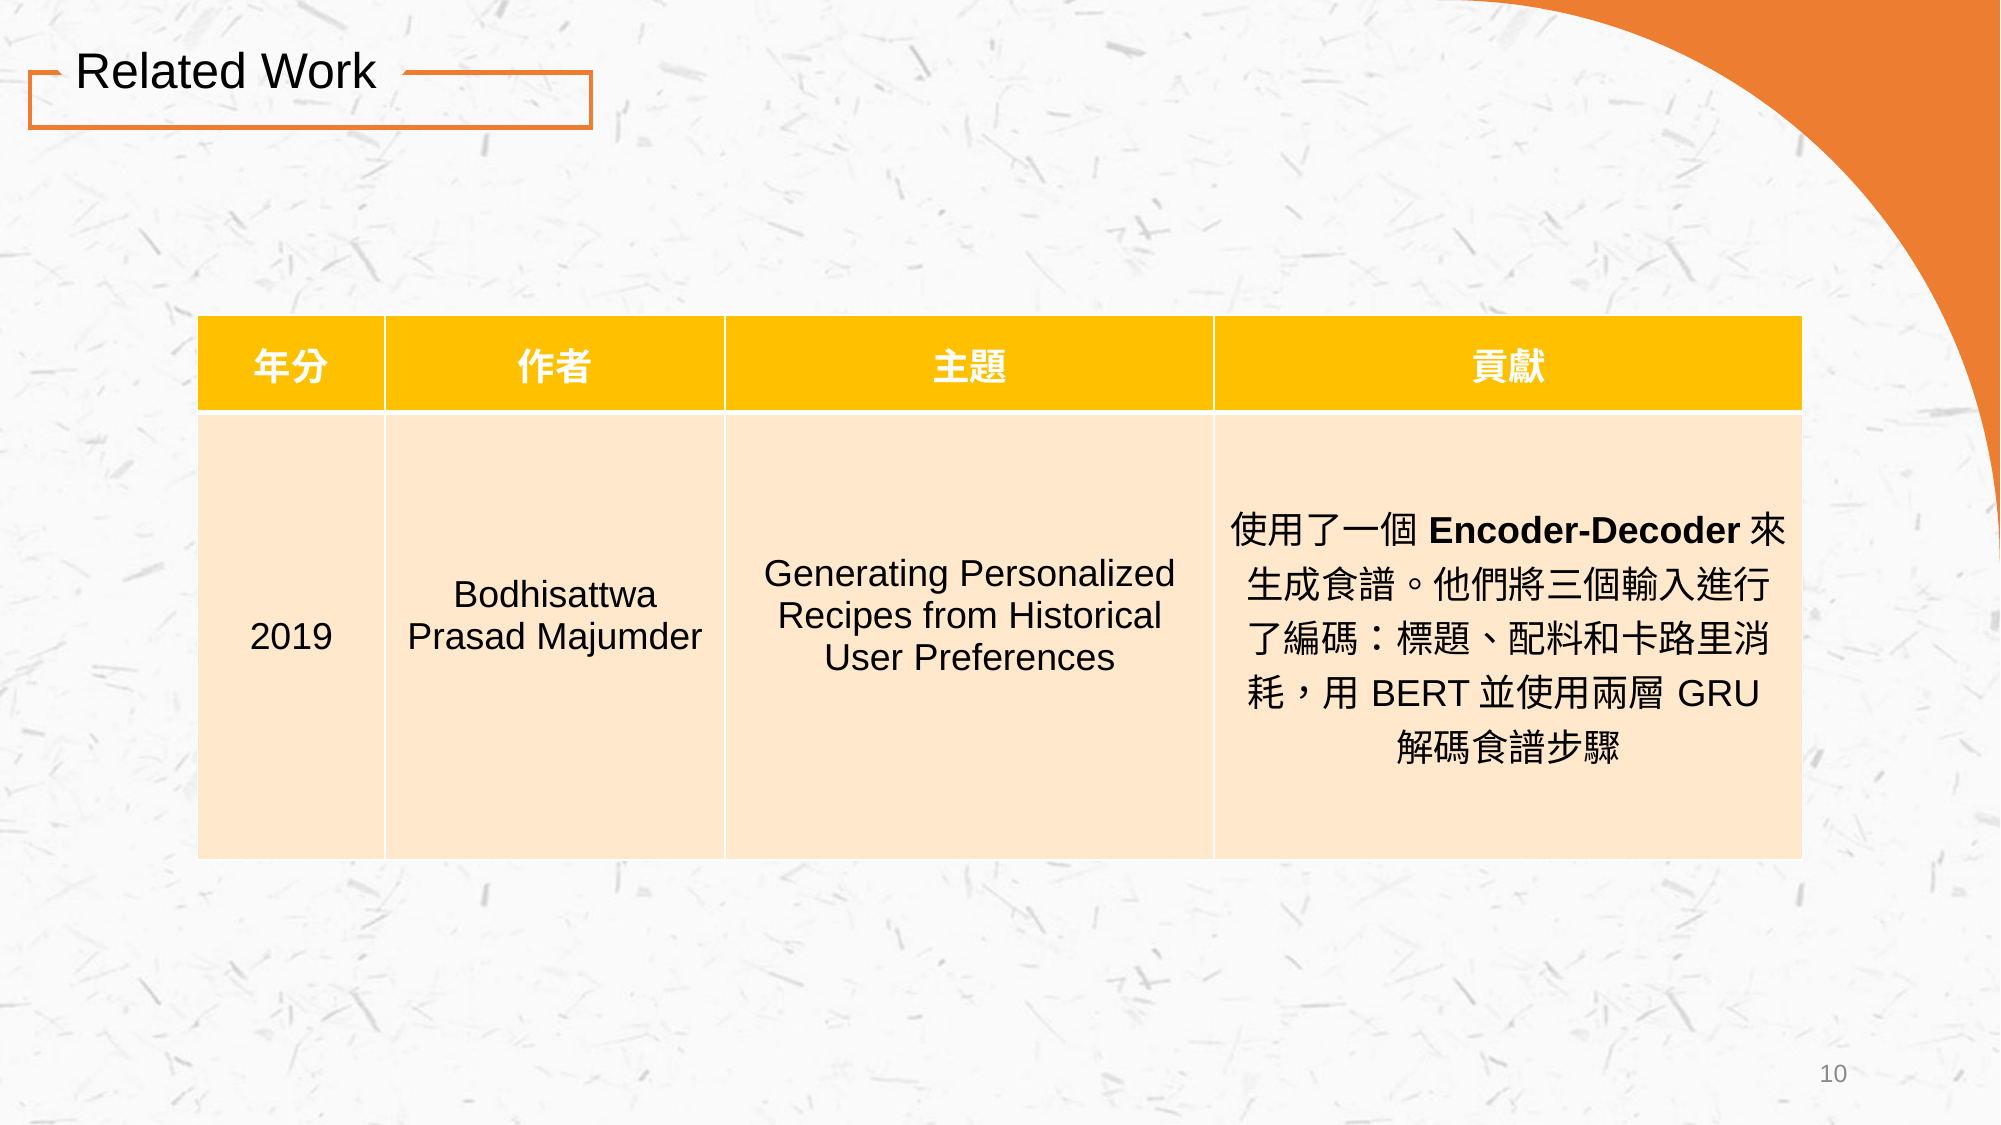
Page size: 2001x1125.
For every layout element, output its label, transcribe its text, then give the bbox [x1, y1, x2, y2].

slide_number 10 [1412, 1042, 1863, 1103]
table_cell Bodhisattwa Prasad Majumder [386, 415, 724, 859]
table_header 年分 [198, 316, 384, 410]
picture [0, 0, 2001, 1125]
text_box [1436, 0, 2000, 564]
table_header 主題 [726, 316, 1213, 410]
table_cell 使用了一個Encoder-Decoder來生成食譜。他們將三個輸入進行了編碼：標題、配料和卡路里消耗，用BERT並使用兩層GRU解碼食譜步驟 [1215, 415, 1802, 859]
table_header 作者 [386, 316, 724, 410]
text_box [30, 0, 591, 128]
table_header 貢獻 [1215, 316, 1802, 410]
table_cell 2019 [198, 415, 384, 859]
table_cell Generating Personalized Recipes from Historical User Preferences [726, 415, 1213, 859]
